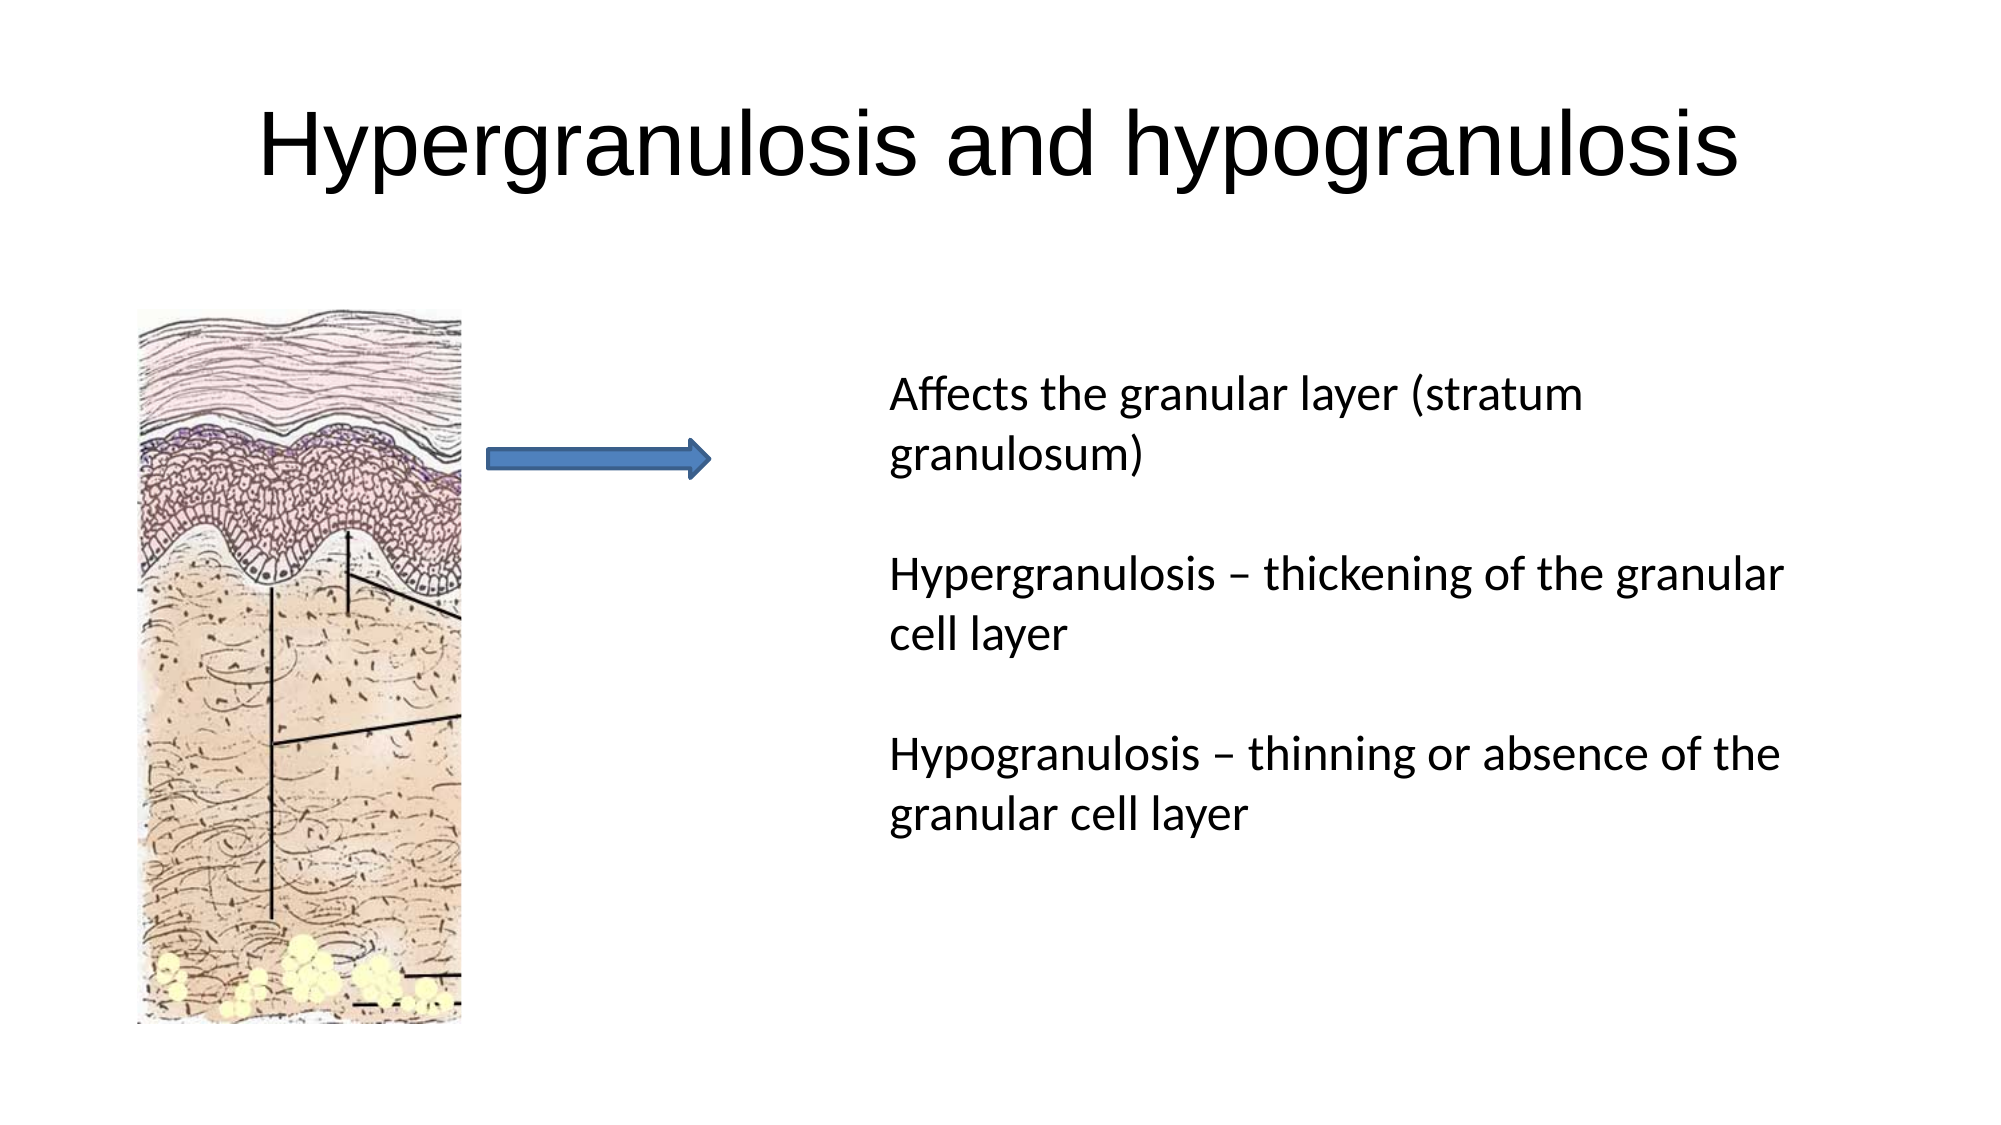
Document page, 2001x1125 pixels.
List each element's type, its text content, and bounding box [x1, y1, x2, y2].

text_box Affects the granular layer (stratum granulosum) Hypergranulosis – thickening of the granular cell layer Hypogranulosis – thinning or absence of the granular cell layer [874, 353, 1863, 909]
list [137, 309, 462, 1024]
text_box [486, 437, 712, 480]
title Hypergranulosis and hypogranulosis [99, 45, 1900, 233]
